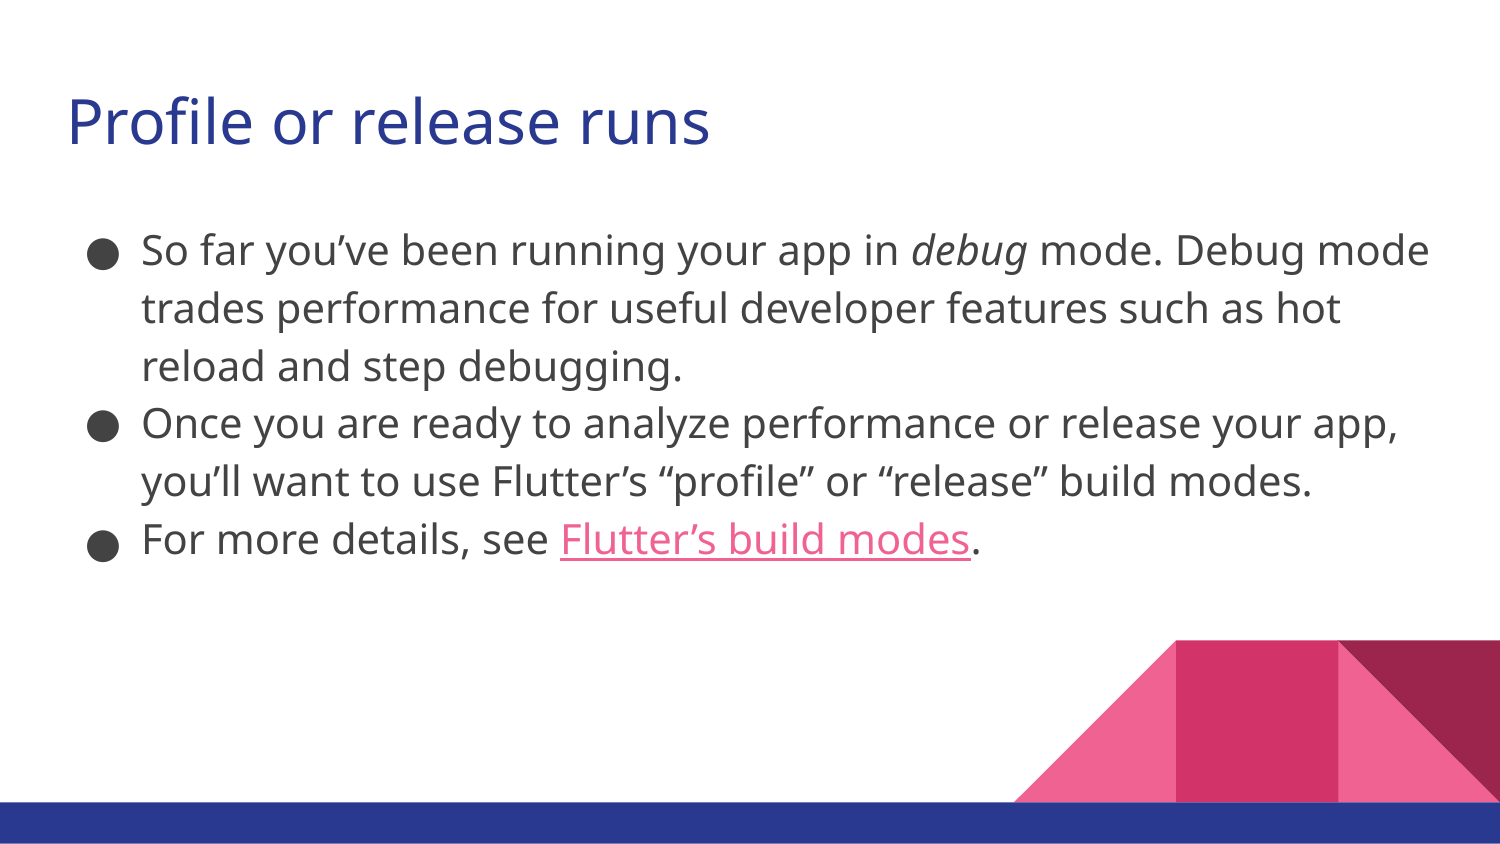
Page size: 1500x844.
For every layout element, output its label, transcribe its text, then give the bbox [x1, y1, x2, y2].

title Profile or release runs [51, 67, 1449, 167]
list So far you’ve been running your app in debug mode. Debug mode trades performance for useful developer features such as hot reload and step debugging. Once you are ready to analyze performance or release your app, you’ll want to use Flutter’s “profile” or “release” build modes. For more details, see Flutter’s build modes. [51, 201, 1449, 750]
